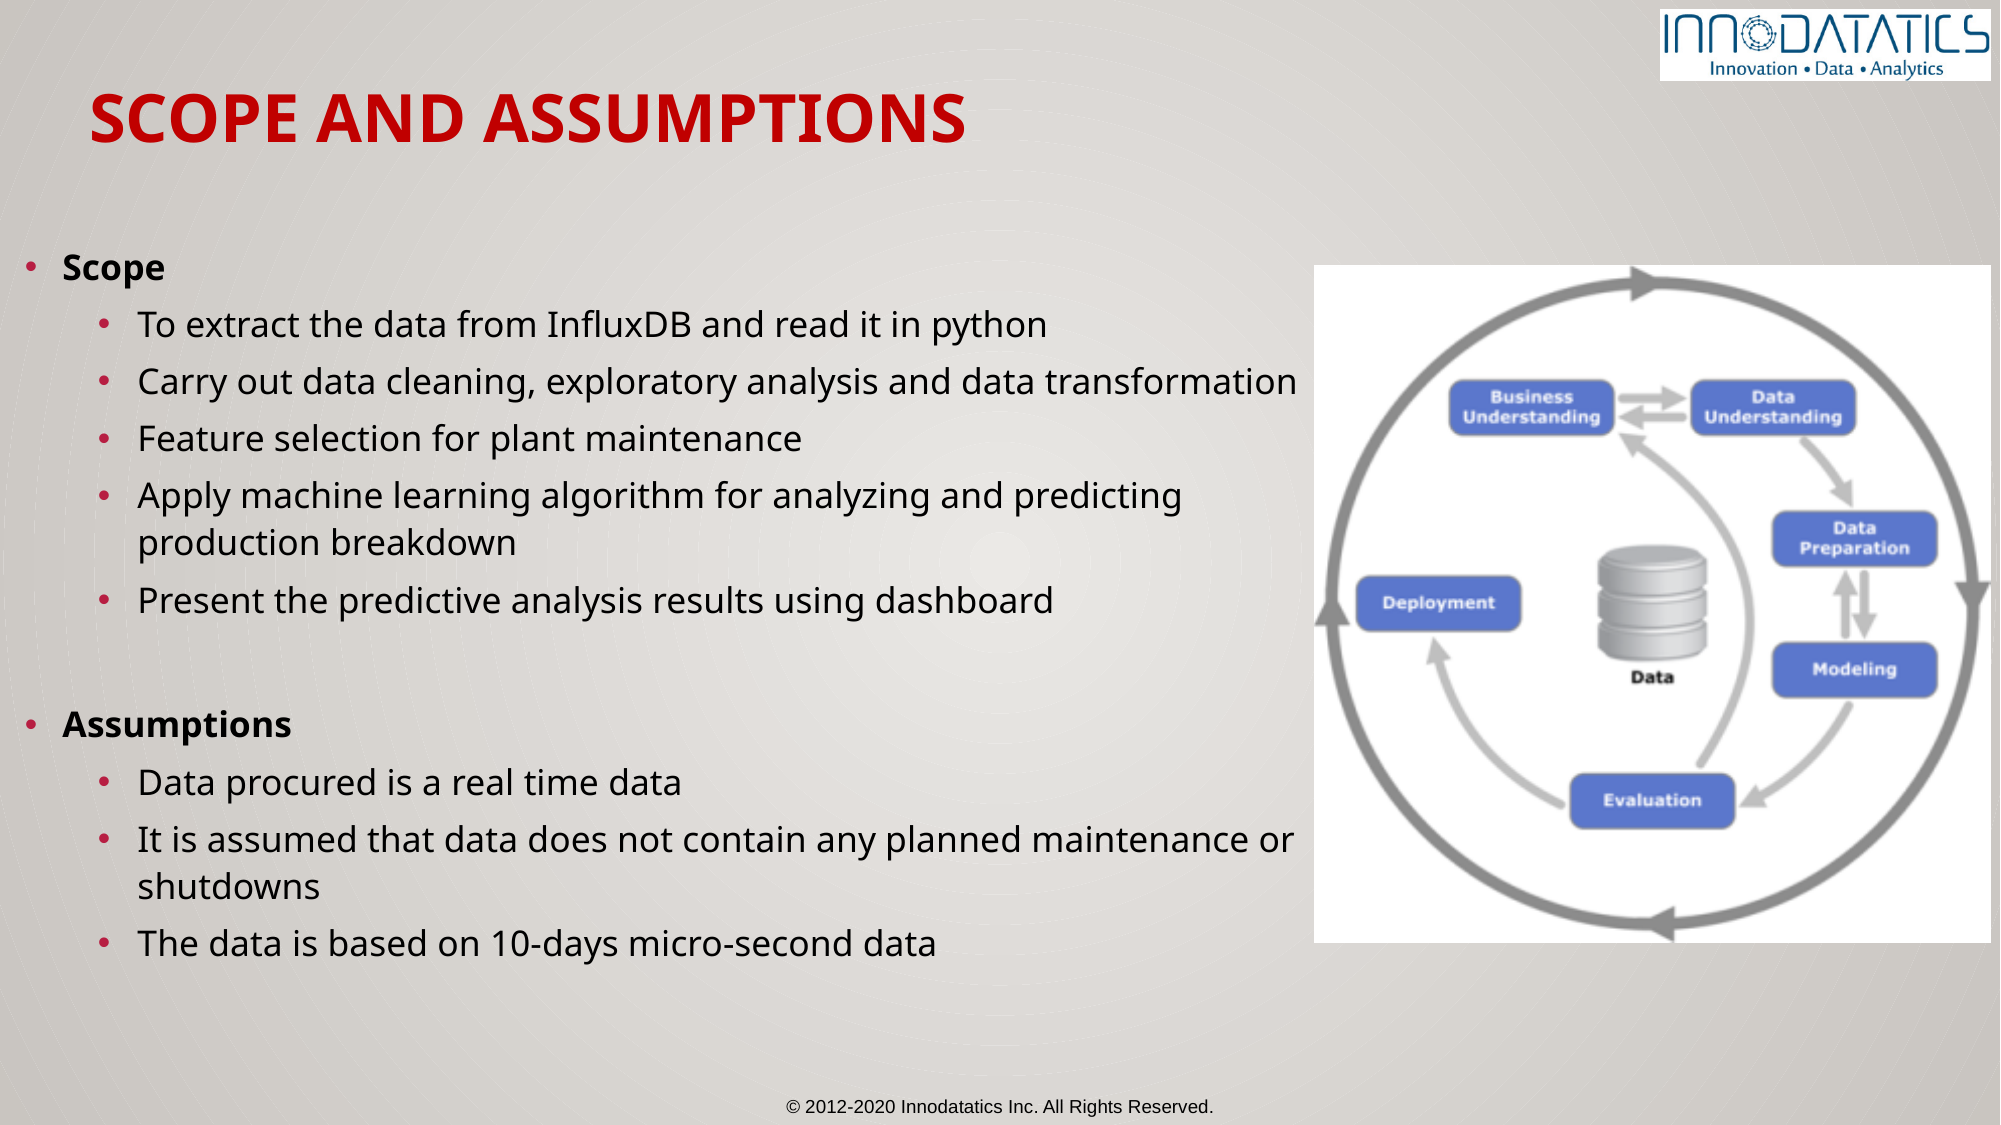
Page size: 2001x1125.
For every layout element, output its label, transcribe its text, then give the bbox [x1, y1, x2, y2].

picture [1660, 9, 1991, 81]
text_box Scope To extract the data from InfluxDB and read it in python Carry out data cleaning, exploratory analysis and data transformation Feature selection for plant maintenance Apply machine learning algorithm for analyzing and predicting production breakdown Present the predictive analysis results using dashboard Assumptions Data procured is a real time data It is assumed that data does not contain any planned maintenance or shutdowns The data is based on 10-days micro-second data [9, 232, 1366, 975]
text_box © 2012-2020 Innodatatics Inc. All Rights Reserved. [677, 1087, 1323, 1125]
text_box SCOPE AND ASSUMPTIONS [74, 77, 1621, 190]
picture [1314, 264, 1991, 944]
